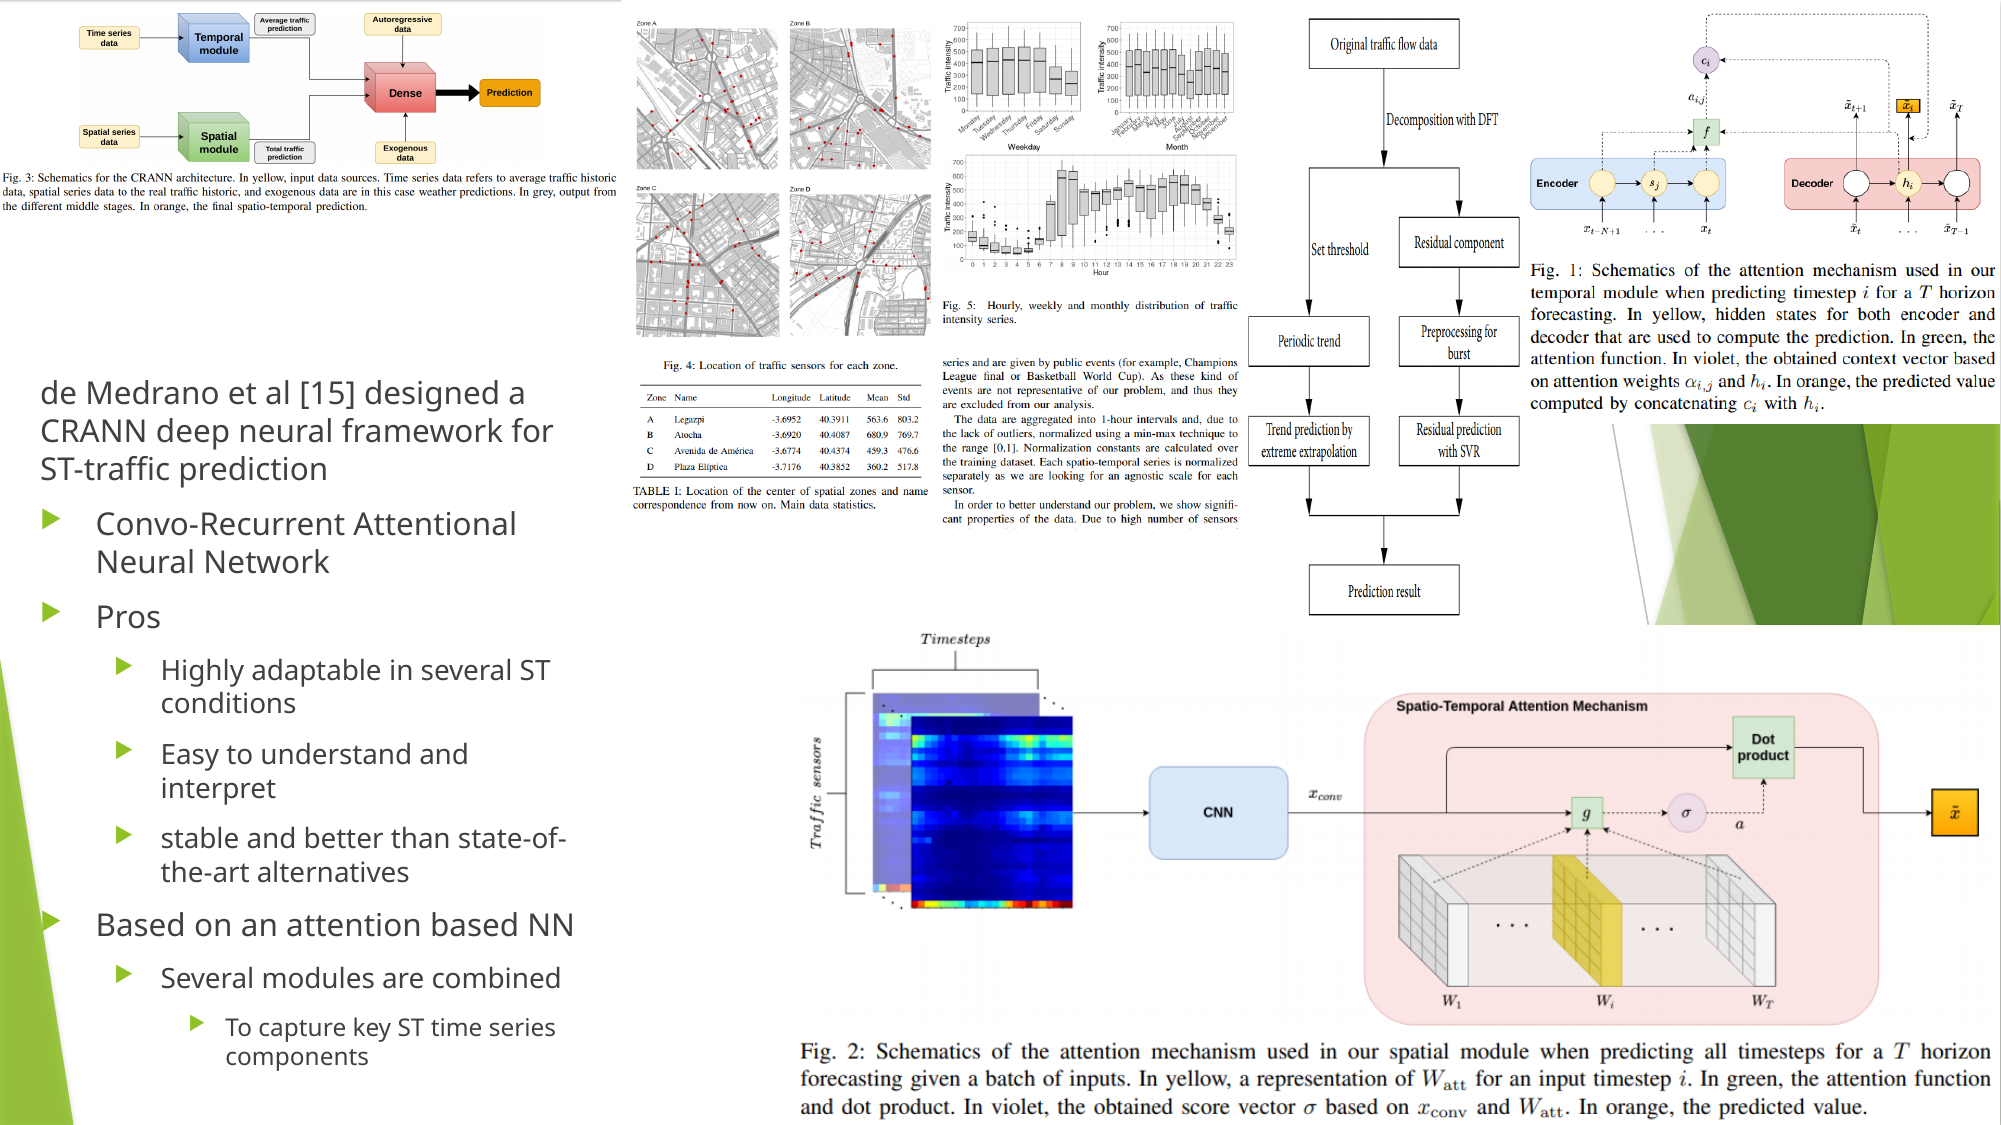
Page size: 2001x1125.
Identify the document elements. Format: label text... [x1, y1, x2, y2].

list de Medrano et al [15] designed a CRANN deep neural framework for ST-traffic prediction Convo-Recurrent Attentional Neural Network Pros Highly adaptable in several ST conditions Easy to understand and interpret stable and better than state-of-the-art alternatives Based on an attention based NN Several modules are combined To capture key ST time series components [25, 366, 592, 1102]
picture [626, 0, 2000, 1125]
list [0, 0, 622, 216]
